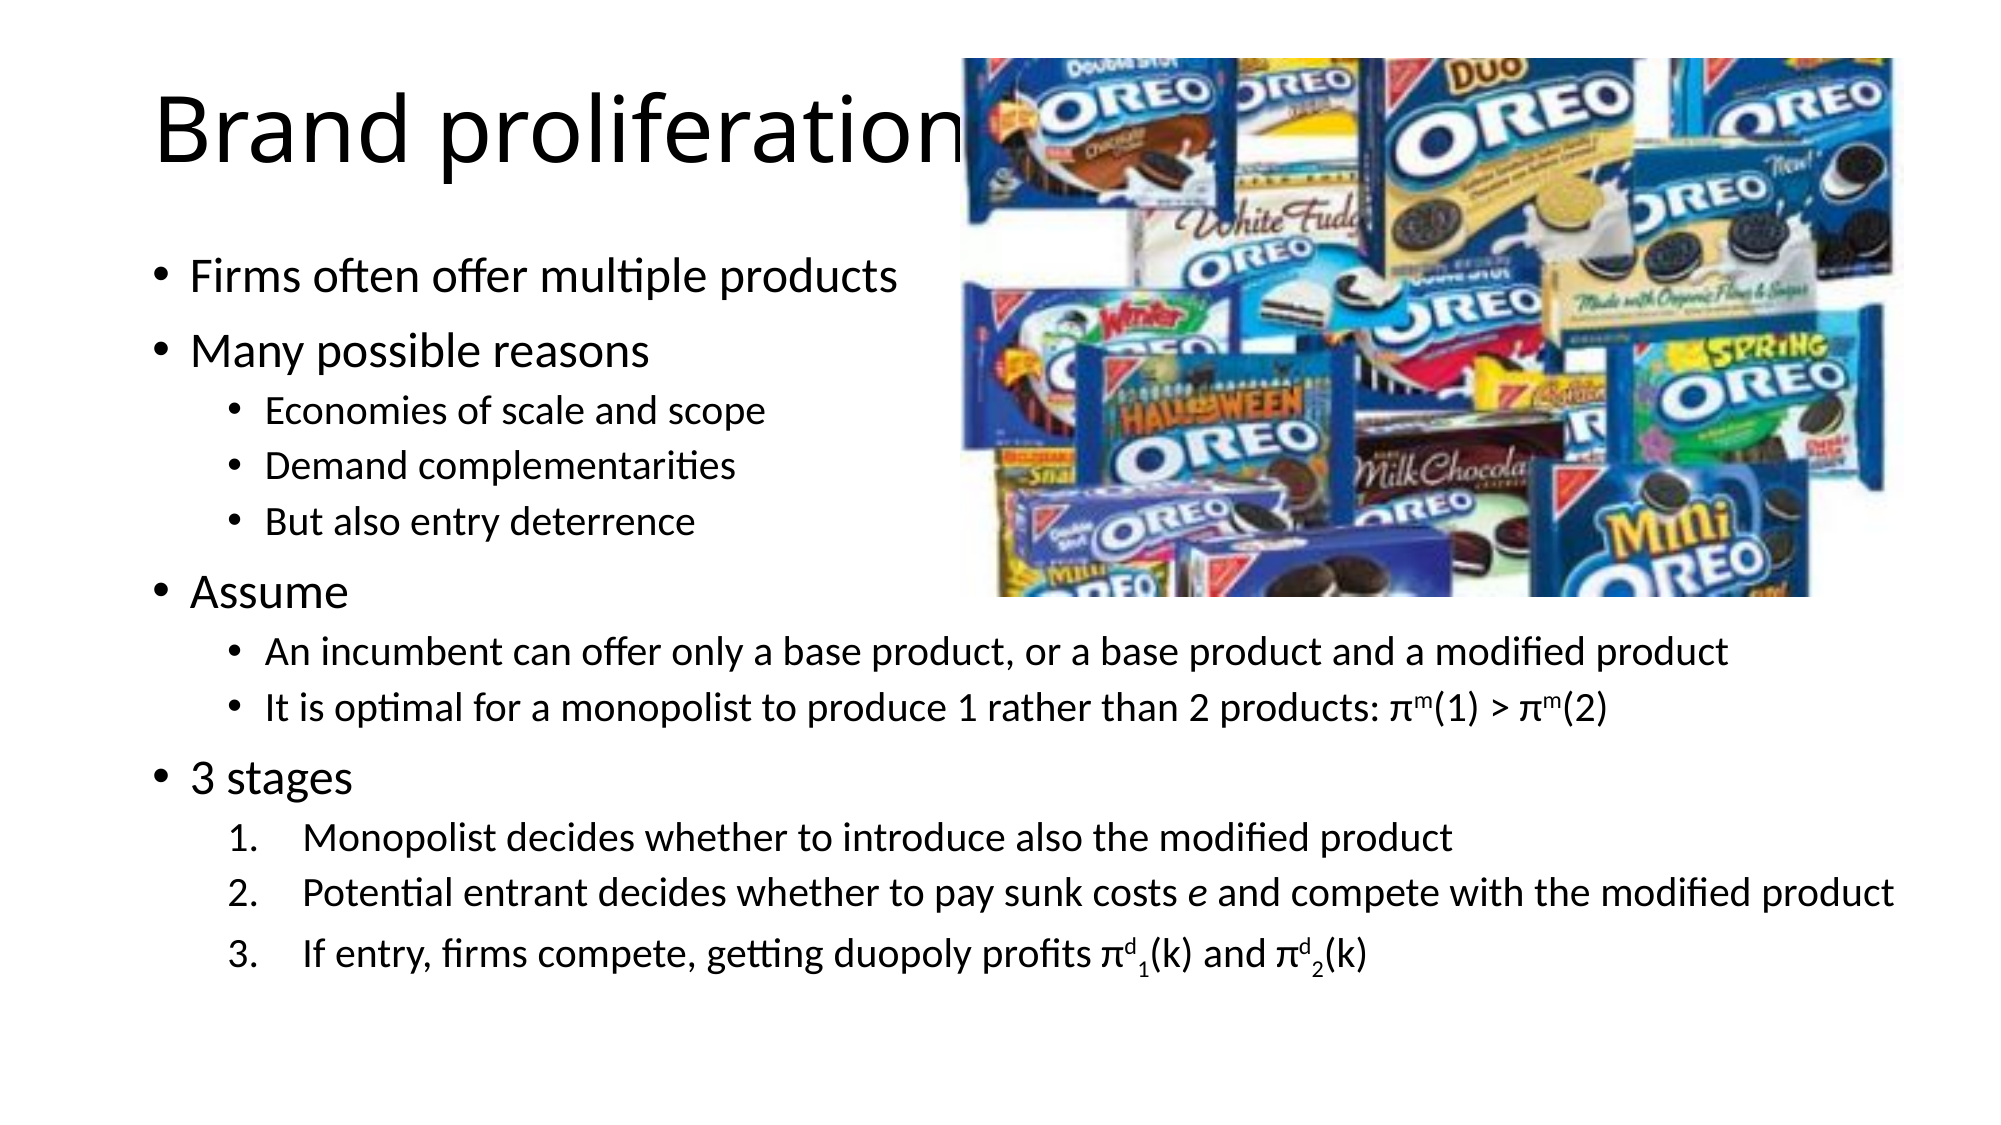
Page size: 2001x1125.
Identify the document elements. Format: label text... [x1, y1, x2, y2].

picture [960, 58, 1904, 597]
title Brand proliferation [137, 24, 1863, 242]
picture [1690, 58, 1694, 71]
list Firms often offer multiple products Many possible reasons Economies of scale and scope Demand complementarities But also entry deterrence Assume An incumbent can offer only a base product, or a base product and a modified product It is optimal for a monopolist to produce 1 rather than 2 products: πm(1) > πm(2) 3 stages Monopolist decides whether to introduce also the modified product Potential entrant decides whether to pay sunk costs e and compete with the modified product If entry, firms compete, getting duopoly profits πd1(k) and πd2(k) [137, 241, 1932, 1017]
